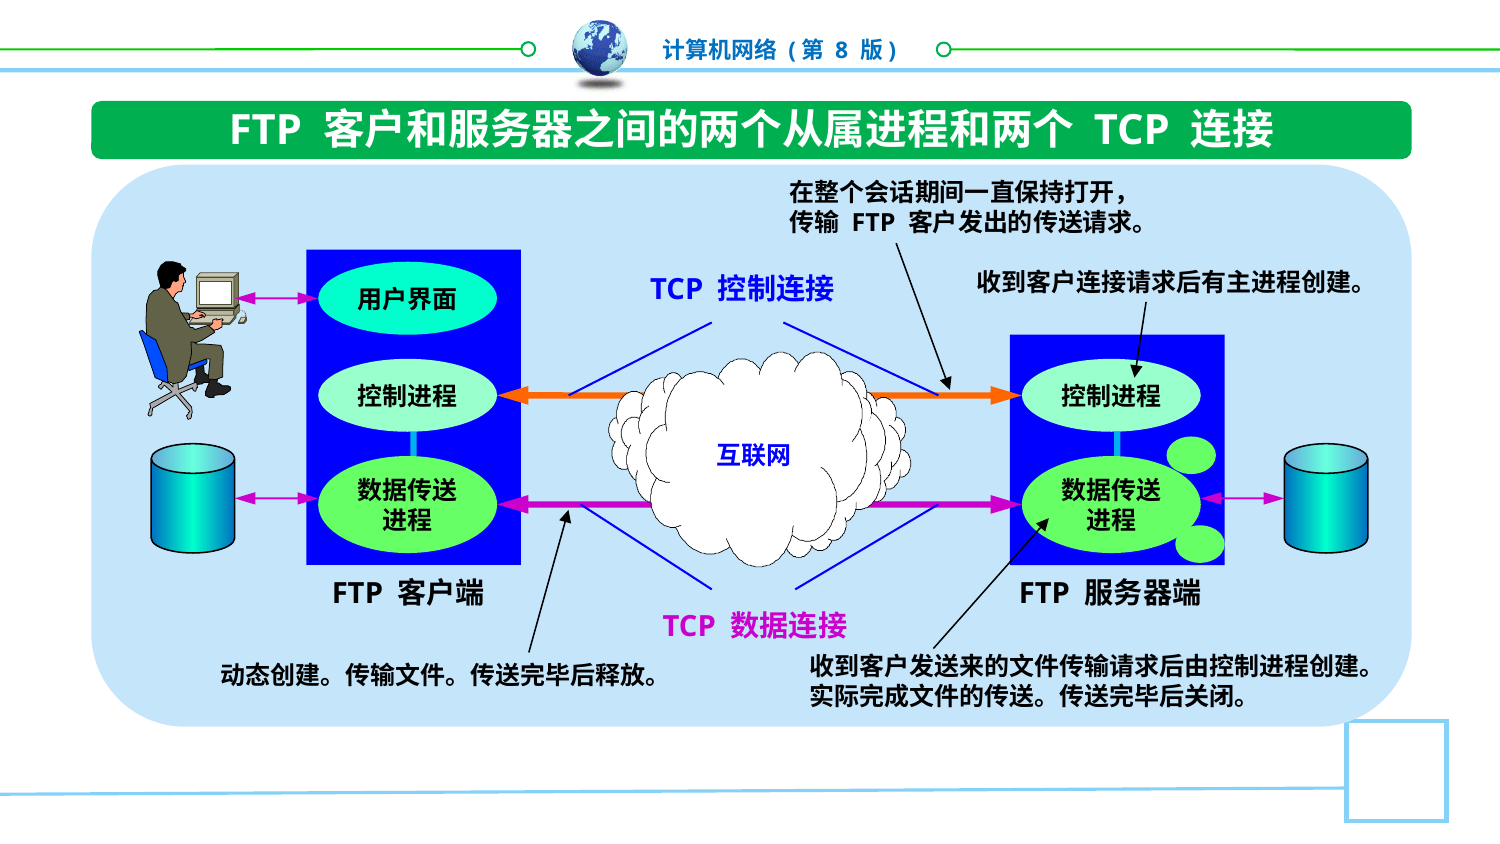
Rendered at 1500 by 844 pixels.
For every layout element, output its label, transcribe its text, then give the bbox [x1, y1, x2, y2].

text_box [961, 258, 1389, 378]
text_box [1290, 101, 1412, 160]
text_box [205, 509, 680, 699]
text_box FTP 客户和服务器之间的两个从属进程和两个 TCP 连接 [213, 95, 1290, 161]
text_box [91, 100, 213, 160]
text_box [774, 168, 1168, 390]
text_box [139, 249, 1369, 651]
picture [570, 18, 629, 94]
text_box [794, 517, 1401, 720]
text_box [89, 162, 1414, 729]
